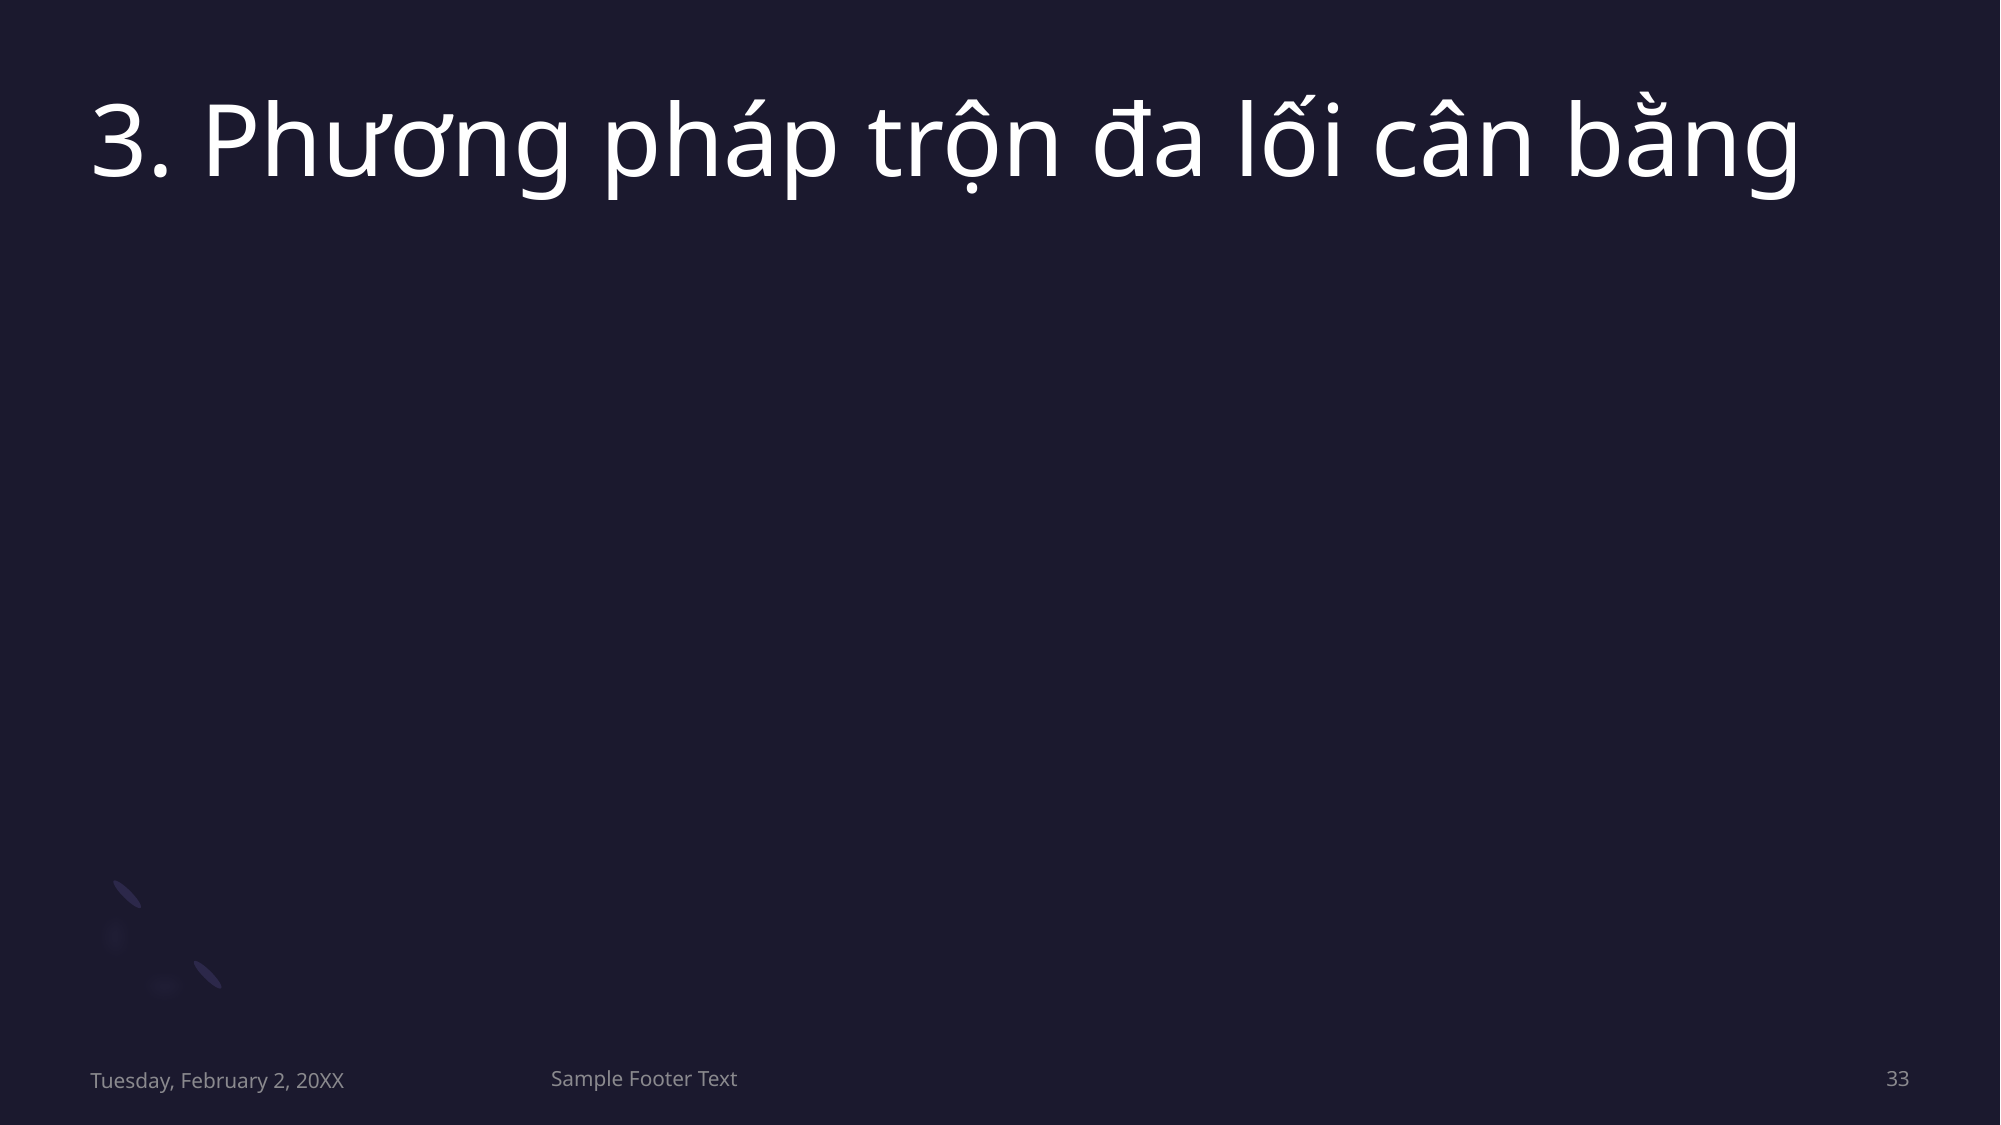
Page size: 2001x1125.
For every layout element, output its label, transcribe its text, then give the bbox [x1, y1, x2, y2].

footer Sample Footer Text [551, 1067, 1598, 1093]
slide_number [90, 1067, 522, 1093]
title 3. Phương pháp trộn đa lối cân bằng [90, 90, 1910, 309]
slide_number 33 [1632, 1067, 1910, 1093]
